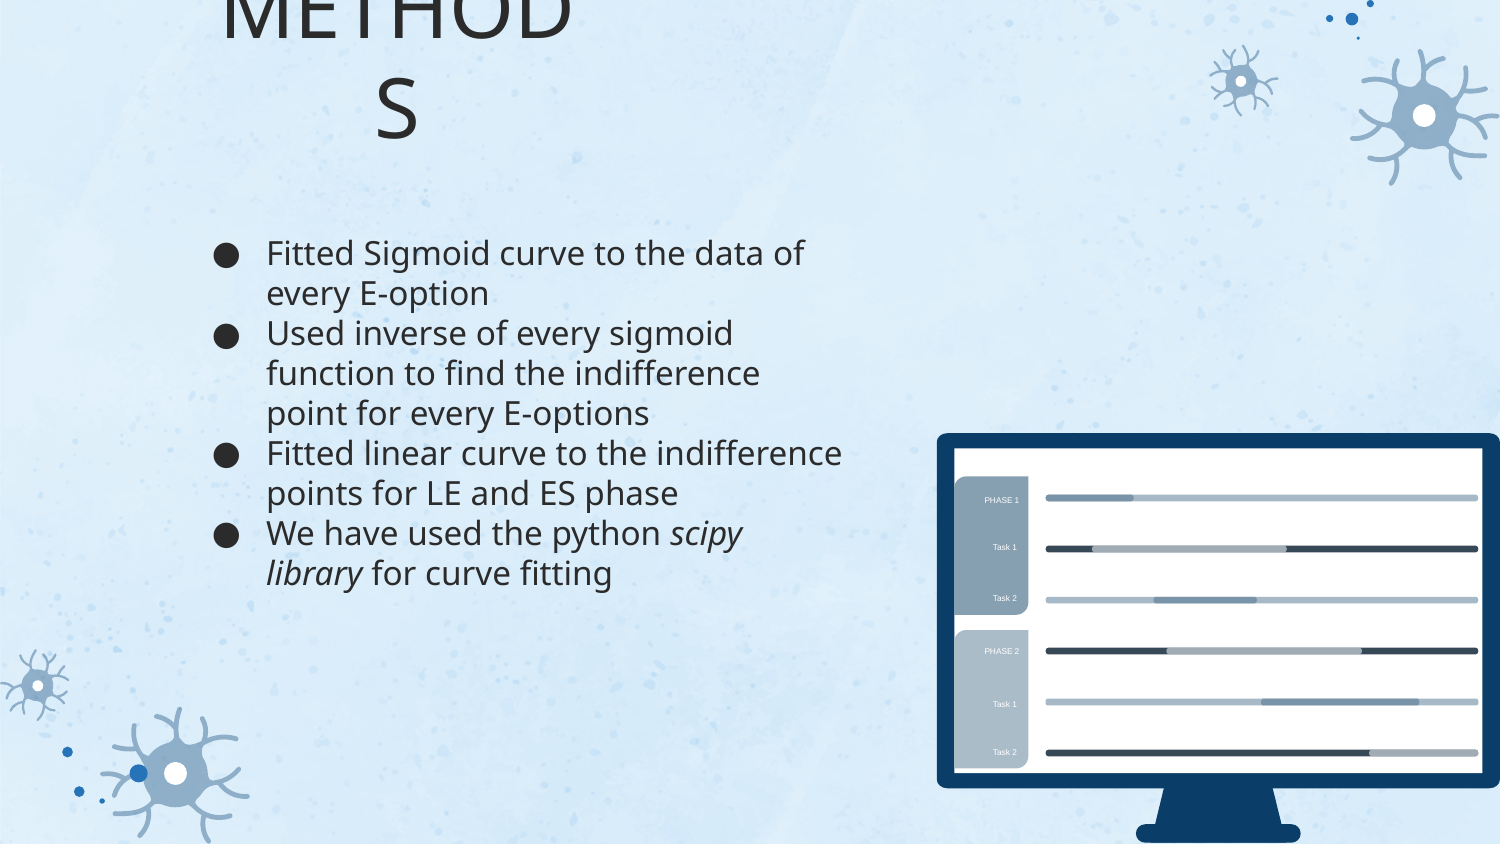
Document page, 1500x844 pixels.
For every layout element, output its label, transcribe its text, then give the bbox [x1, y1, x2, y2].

list Fitted Sigmoid curve to the data of every E-option Used inverse of every sigmoid function to find the indifference point for every E-options Fitted linear curve to the indifference points for LE and ES phase We have used the python scipy library for curve fitting [175, 217, 859, 539]
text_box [936, 432, 1500, 843]
title METHODS [185, 58, 610, 170]
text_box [953, 448, 1479, 771]
